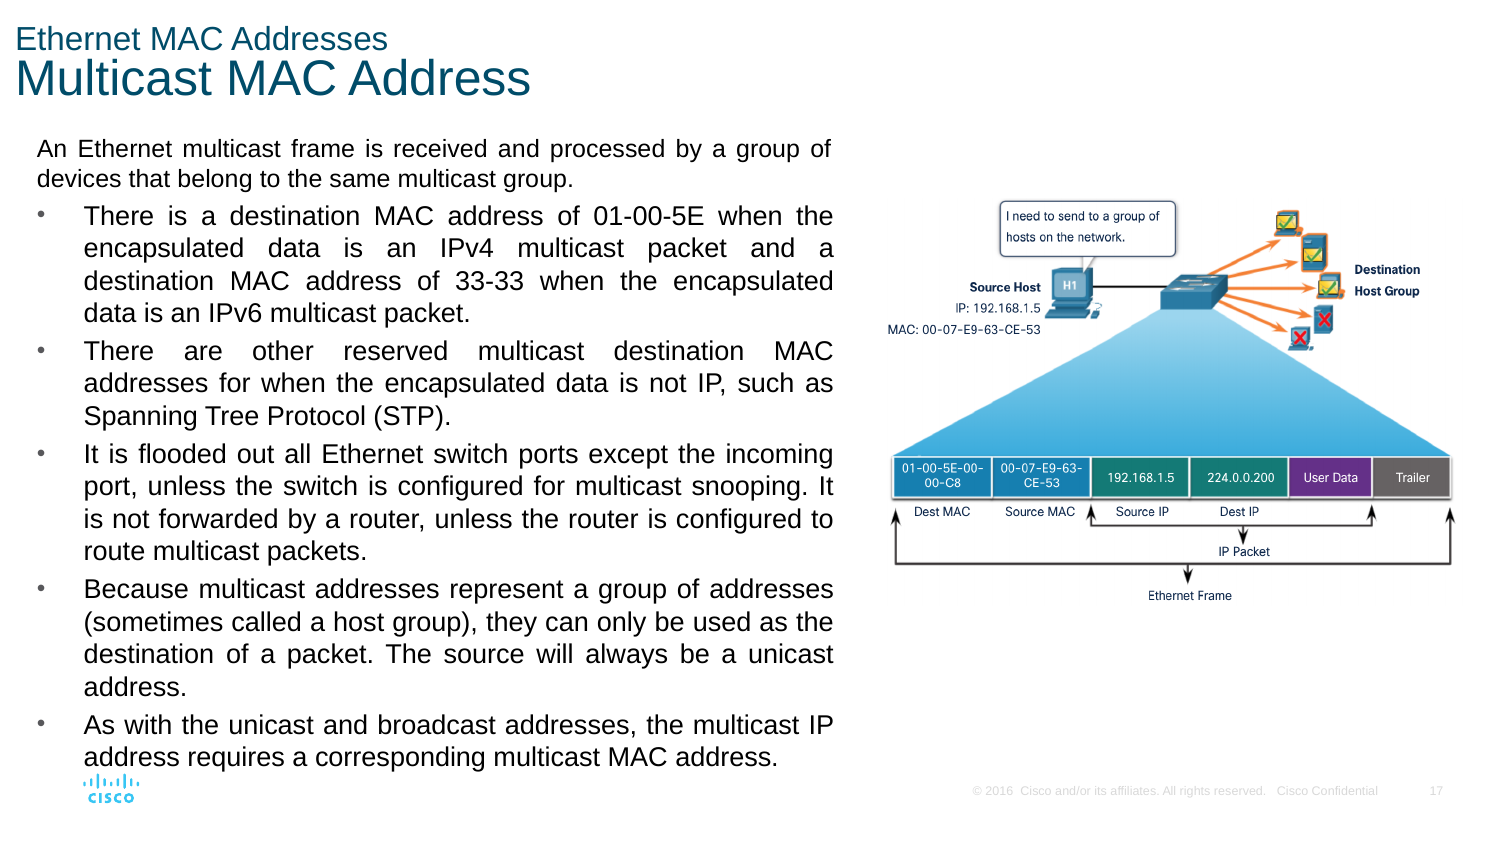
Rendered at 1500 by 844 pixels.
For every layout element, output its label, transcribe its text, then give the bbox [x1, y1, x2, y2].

title Ethernet MAC Addresses Multicast MAC Address [0, 5, 1369, 126]
picture [870, 198, 1463, 606]
list An Ethernet multicast frame is received and processed by a group of devices that belong to the same multicast group. There is a destination MAC address of 01-00-5E when the encapsulated data is an IPv4 multicast packet and a destination MAC address of 33-33 when the encapsulated data is an IPv6 multicast packet. There are other reserved multicast destination MAC addresses for when the encapsulated data is not IP, such as Spanning Tree Protocol (STP). It is flooded out all Ethernet switch ports except the incoming port, unless the switch is configured for multicast snooping. It is not forwarded by a router, unless the router is configured to route multicast packets. Because multicast addresses represent a group of addresses (sometimes called a host group), they can only be used as the destination of a packet. The source will always be a unicast address. As with the unicast and broadcast addresses, the multicast IP address requires a corresponding multicast MAC address. [21, 125, 849, 755]
